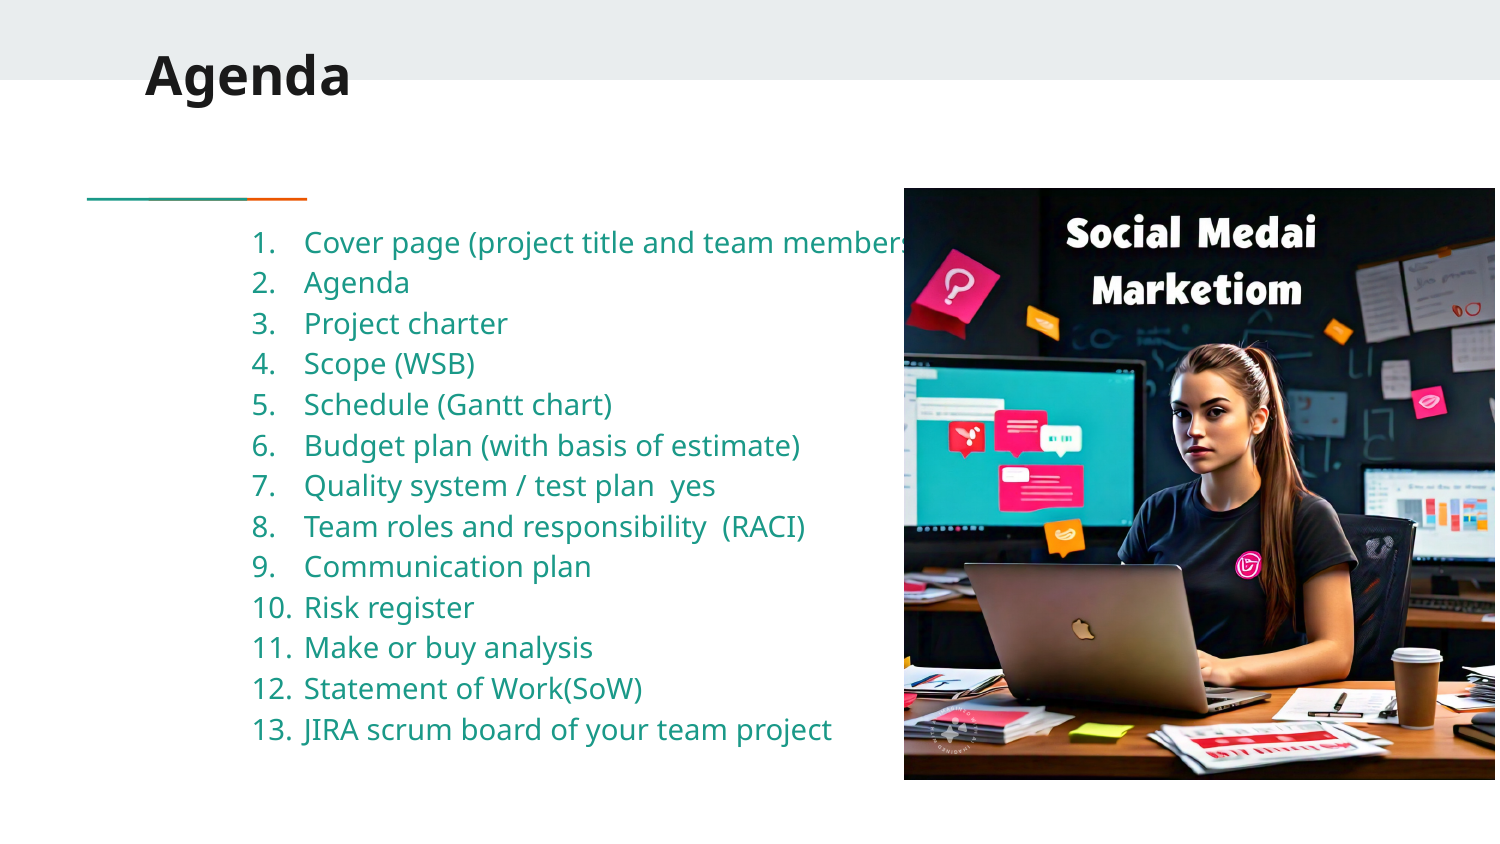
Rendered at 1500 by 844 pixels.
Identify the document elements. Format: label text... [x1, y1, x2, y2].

picture [903, 188, 1496, 780]
title Agenda [130, 25, 1284, 144]
list Cover page (project title and team members) Agenda Project charter Scope (WSB) Schedule (Gantt chart) Budget plan (with basis of estimate) Quality system / test plan yes Team roles and responsibility (RACI) Communication plan Risk register Make or buy analysis Statement of Work(SoW) JIRA scrum board of your team project [213, 203, 898, 765]
